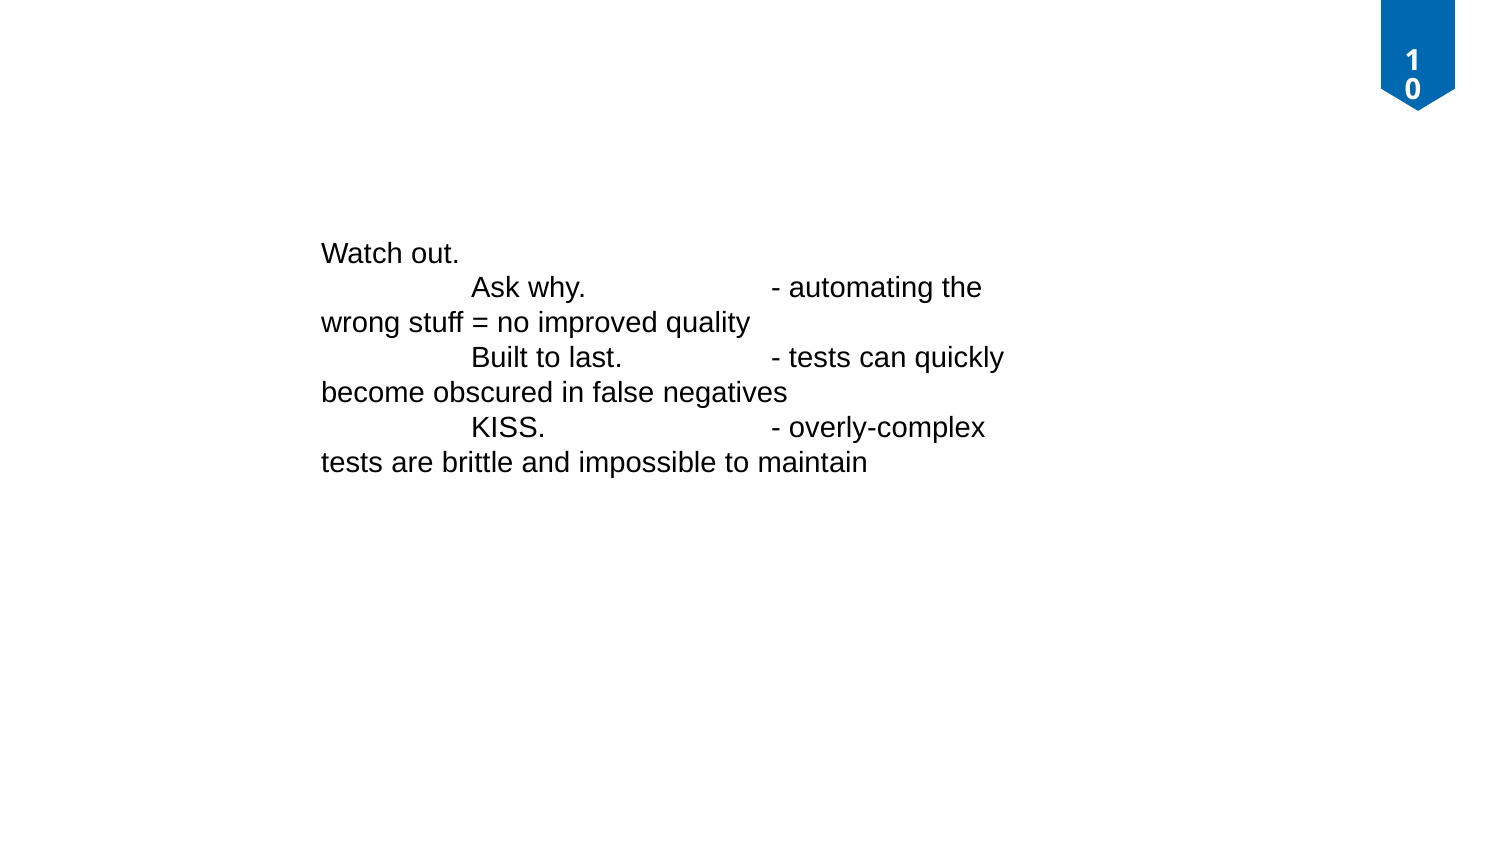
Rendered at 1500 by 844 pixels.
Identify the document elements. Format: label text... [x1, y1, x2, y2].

slide_number 10 [1389, 19, 1447, 103]
text_box Watch out. Ask why. - automating the wrong stuff = no improved quality Built to last. - tests can quickly become obscured in false negatives KISS. - overly-complex tests are brittle and impossible to maintain [306, 226, 1057, 486]
